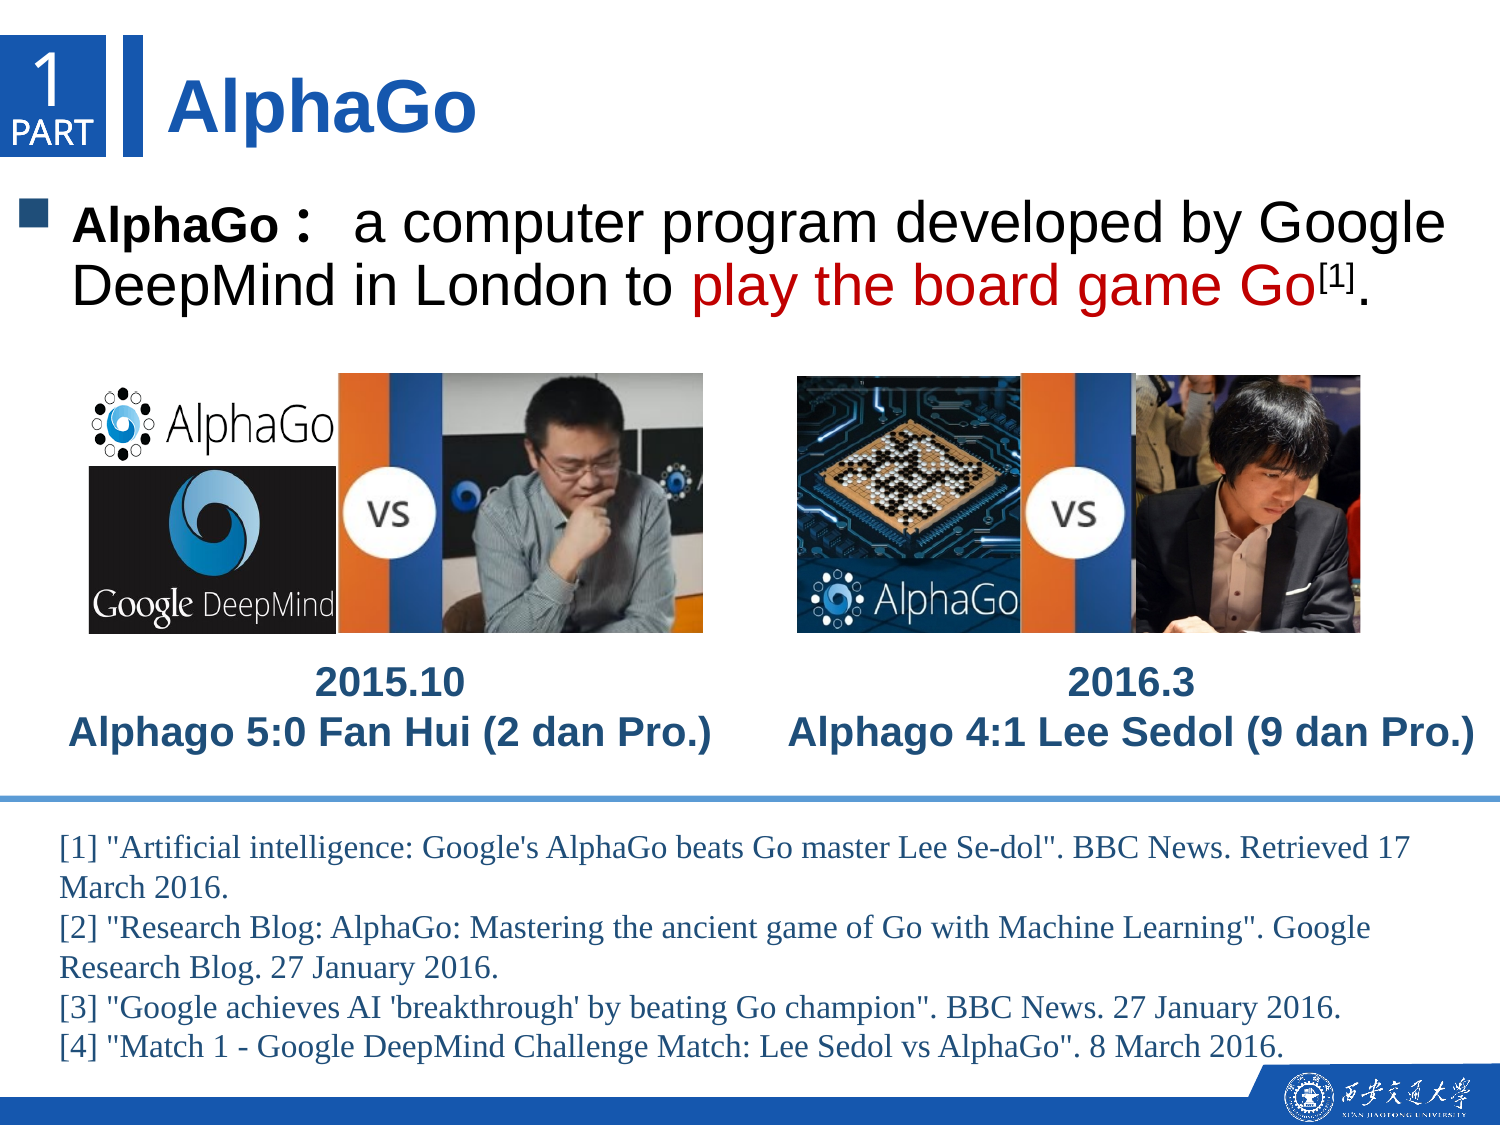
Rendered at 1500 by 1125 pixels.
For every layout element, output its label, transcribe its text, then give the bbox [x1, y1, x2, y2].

text_box 2016.3 Alphago 4:1 Lee Sedol (9 dan Pro.) [763, 647, 1500, 762]
text_box AlphaGo：a computer program developed by Google DeepMind in London to play the board game Go[1]. [0, 184, 1500, 326]
text_box AlphaGo [151, 50, 494, 156]
text_box 1 [14, 23, 87, 109]
text_box [1] "Artificial intelligence: Google's AlphaGo beats Go master Lee Se-dol". BBC News. Retrieved 17 March 2016. [2] "Research Blog: AlphaGo: Mastering the ancient game of Go with Machine Learning". Google Research Blog. 27 January 2016. [3] "Google achieves AI 'breakthrough' by beating Go champion". BBC News. 27 January 2016. [4] "Match 1 - Google DeepMind Challenge Match: Lee Sedol vs AlphaGo". 8 March 2016. [44, 817, 1480, 1072]
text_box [797, 373, 1361, 633]
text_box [88, 373, 703, 634]
text_box 2015.10 Alphago 5:0 Fan Hui (2 dan Pro.) [0, 647, 763, 762]
text_box PART [9, 109, 95, 153]
